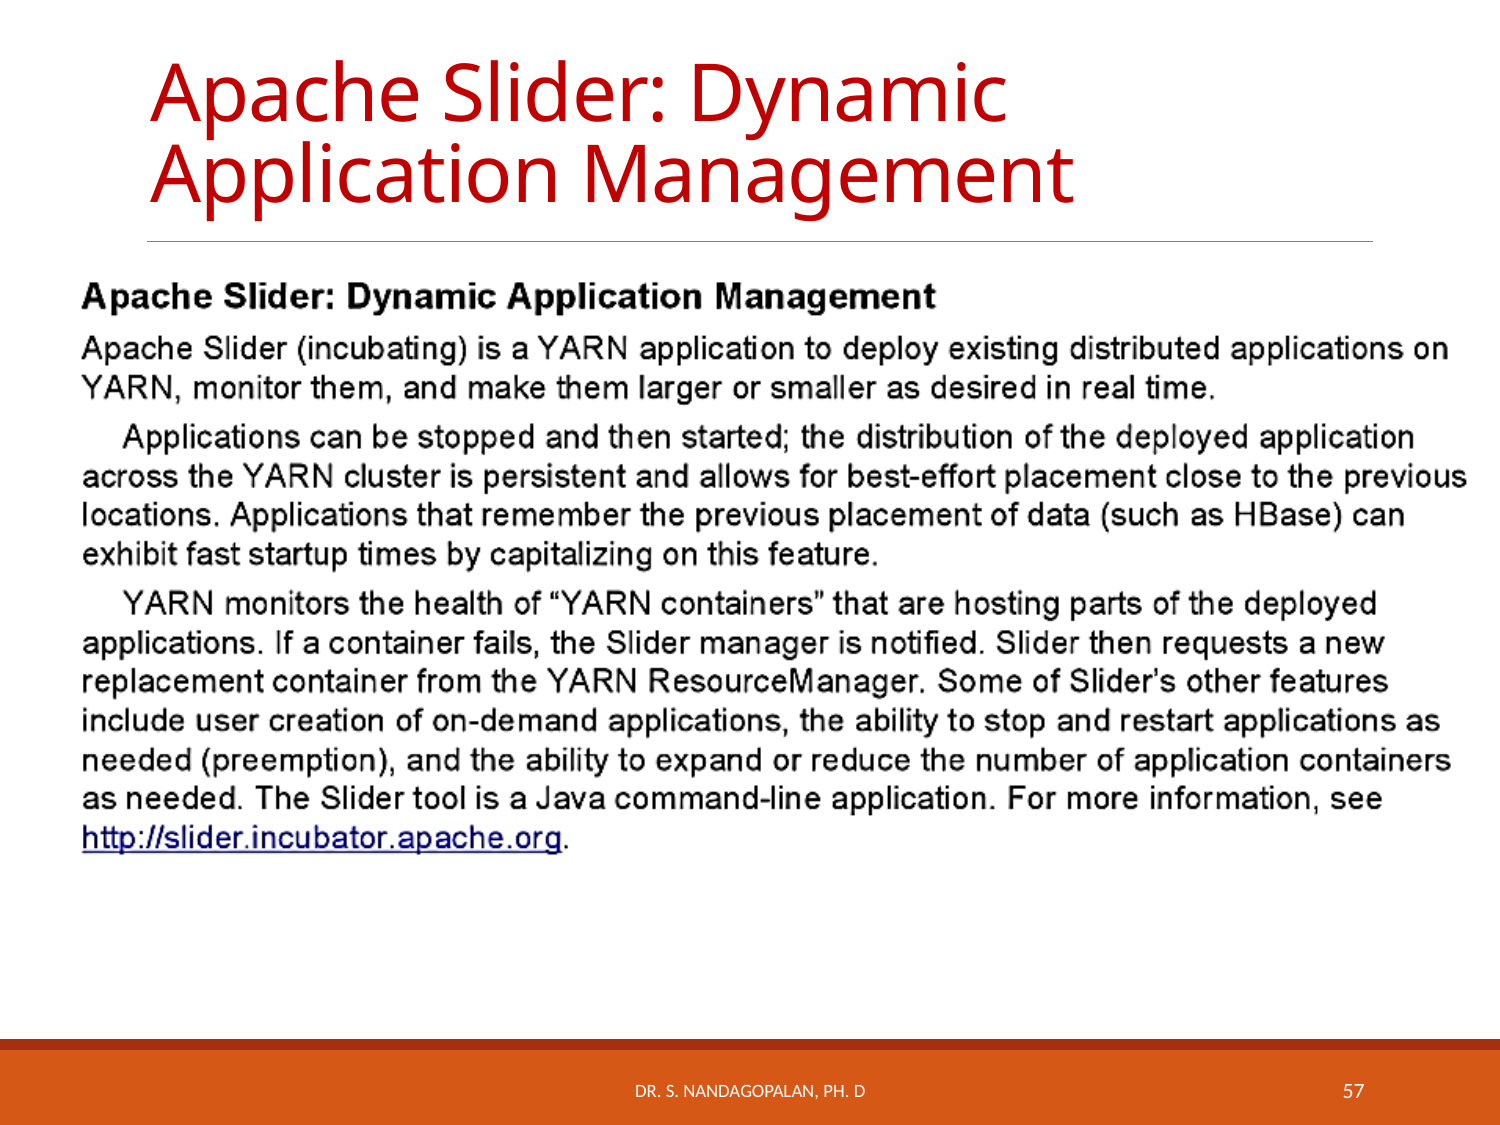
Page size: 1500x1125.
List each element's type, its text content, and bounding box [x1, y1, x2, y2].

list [71, 266, 1477, 873]
footer Dr. S. Nandagopalan, Ph. D [453, 1059, 1047, 1120]
title Apache Slider: Dynamic Application Management [135, 47, 1373, 227]
slide_number 57 [1218, 1059, 1380, 1120]
